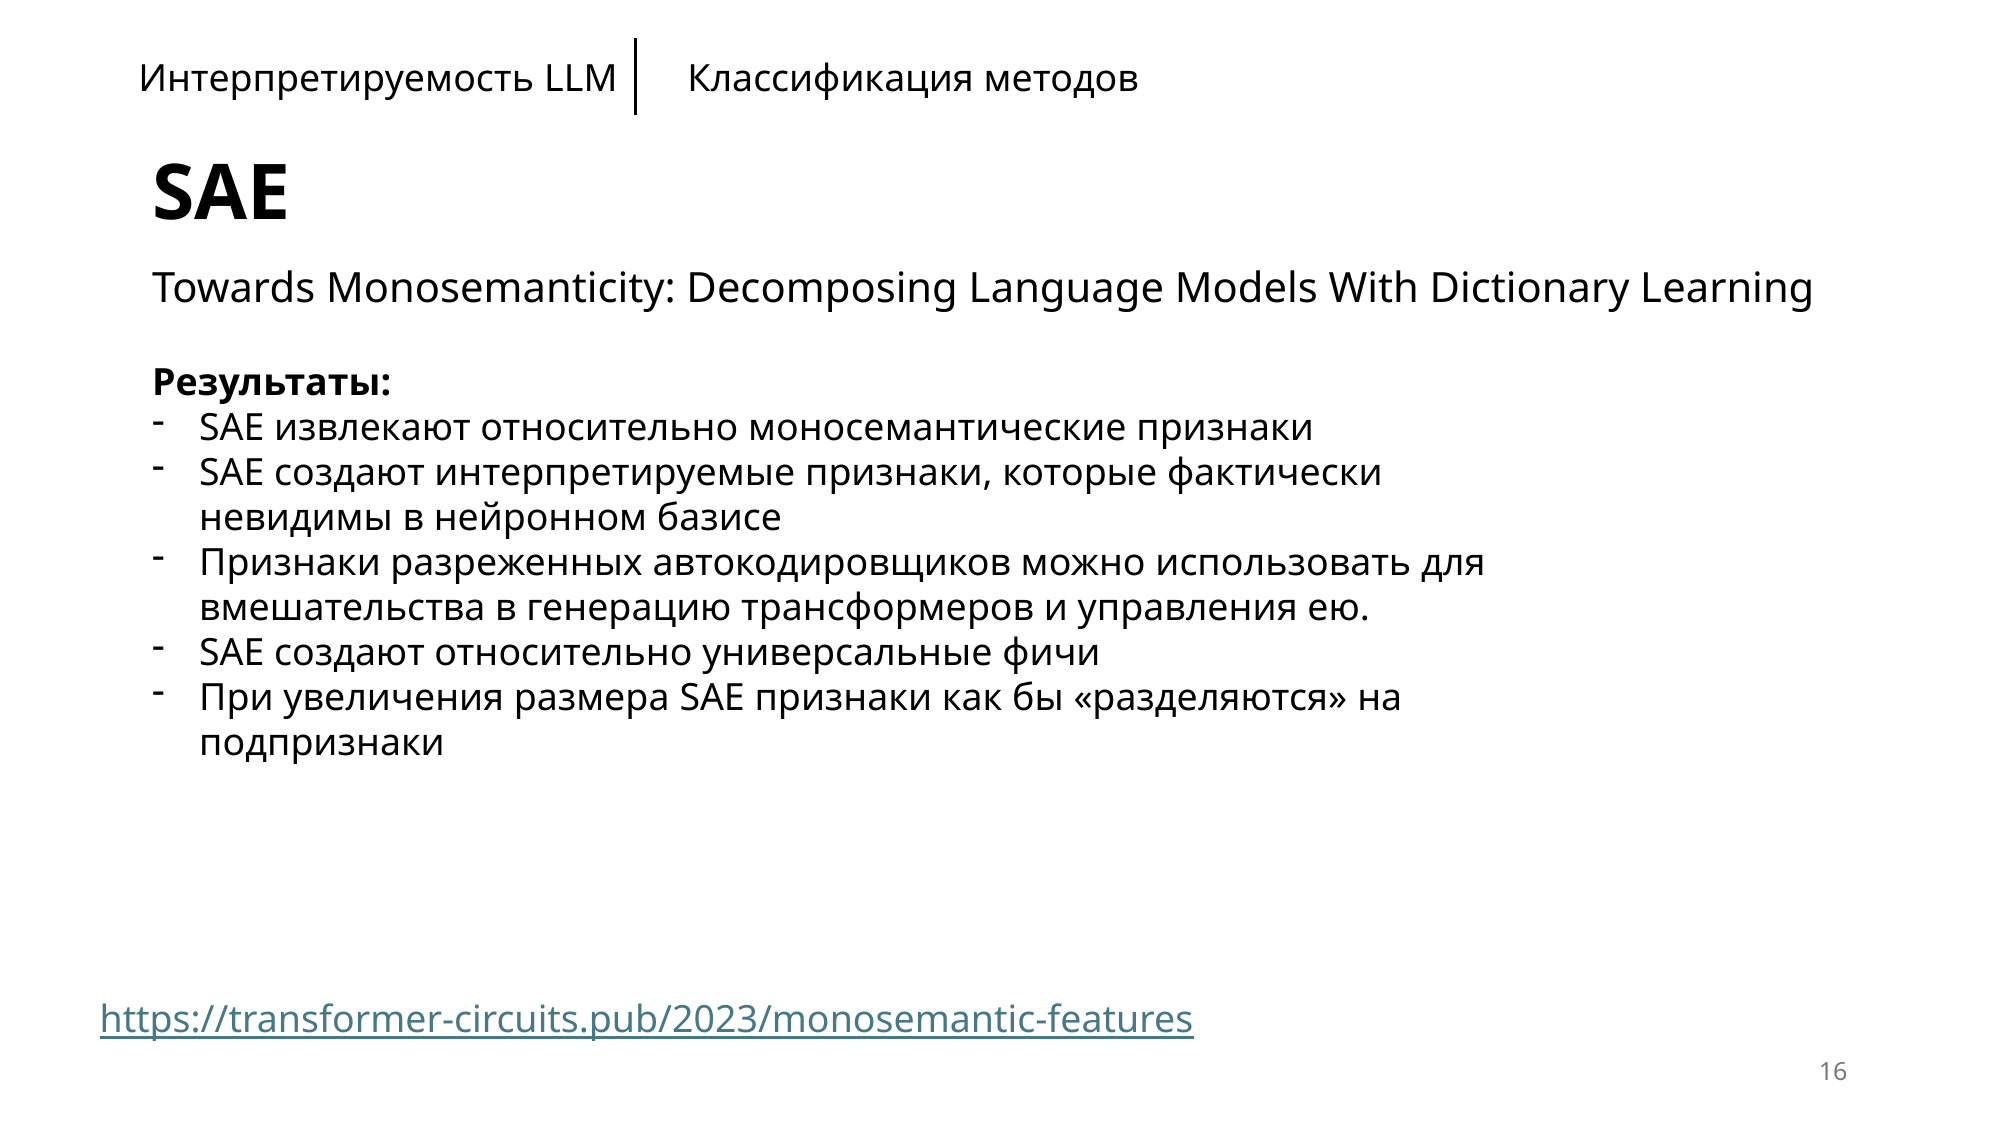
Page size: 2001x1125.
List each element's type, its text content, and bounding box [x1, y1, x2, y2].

text_box Интерпретируемость LLM [120, 46, 634, 106]
text_box Классификация методов [672, 46, 1364, 106]
title SAE [137, 145, 1572, 245]
slide_number 16 [1412, 1042, 1863, 1103]
text_box Towards Monosemanticity: Decomposing Language Models With Dictionary Learning [137, 253, 2000, 318]
text_box https://transformer-circuits.pub/2023/monosemantic-features [84, 988, 1209, 1054]
text_box Результаты: SAE извлекают относительно моносемантические признаки SAE создают интерпретируемые признаки, которые фактически невидимы в нейронном базисе Признаки разреженных автокодировщиков можно использовать для вмешательства в генерацию трансформеров и управления ею. SAE создают относительно универсальные фичи При увеличения размера SAE признаки как бы «разделяются» на подпризнаки [137, 350, 1509, 771]
